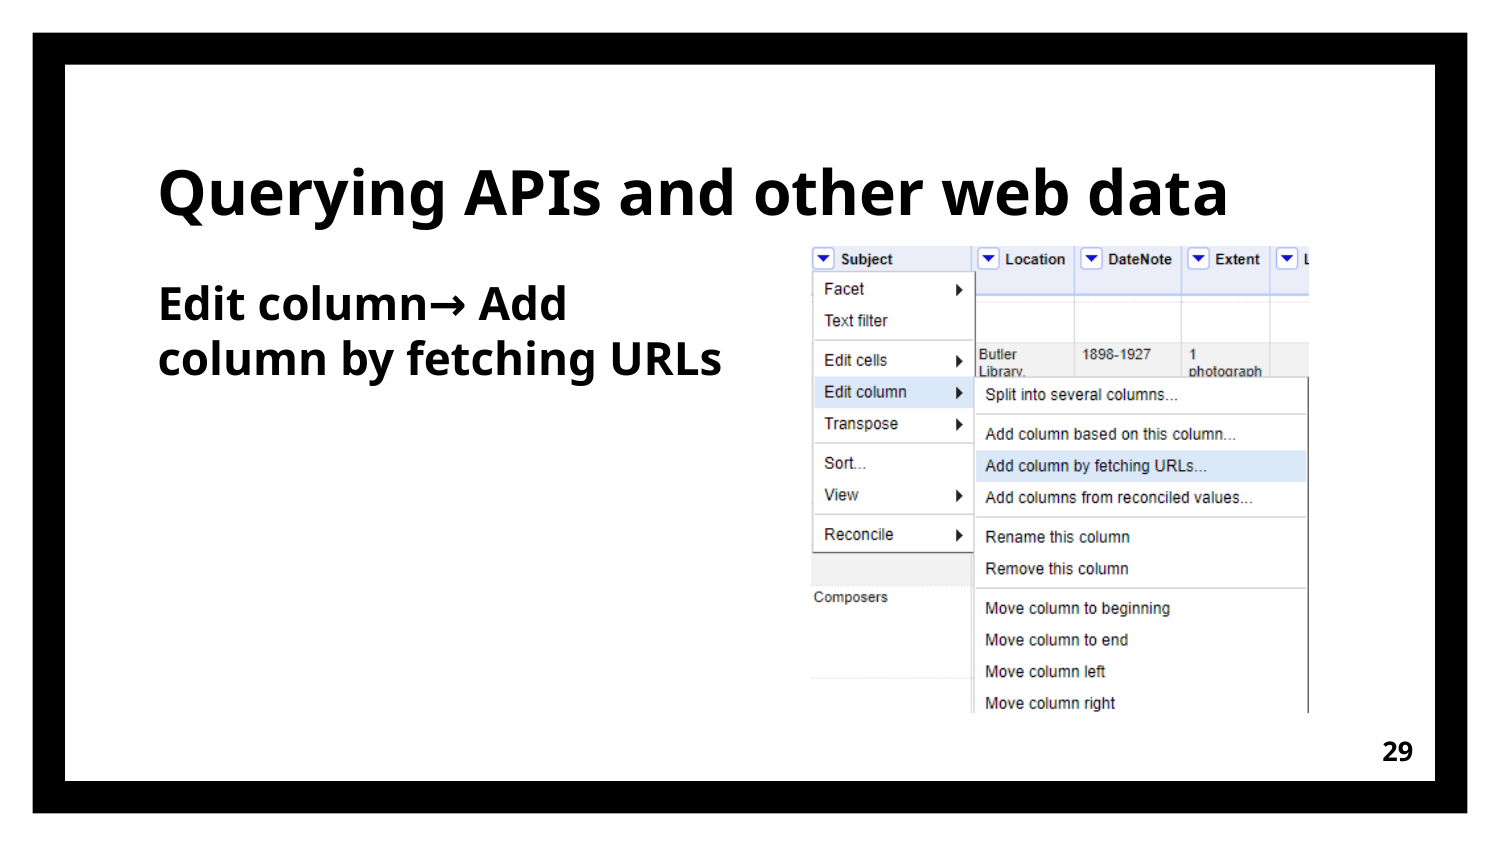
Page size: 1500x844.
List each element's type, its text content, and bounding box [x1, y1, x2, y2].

title Querying APIs and other web data [142, 137, 1358, 361]
slide_number ‹#› [1338, 720, 1429, 786]
list Edit column→ Add column by fetching URLs [142, 259, 742, 679]
picture [811, 246, 1309, 713]
